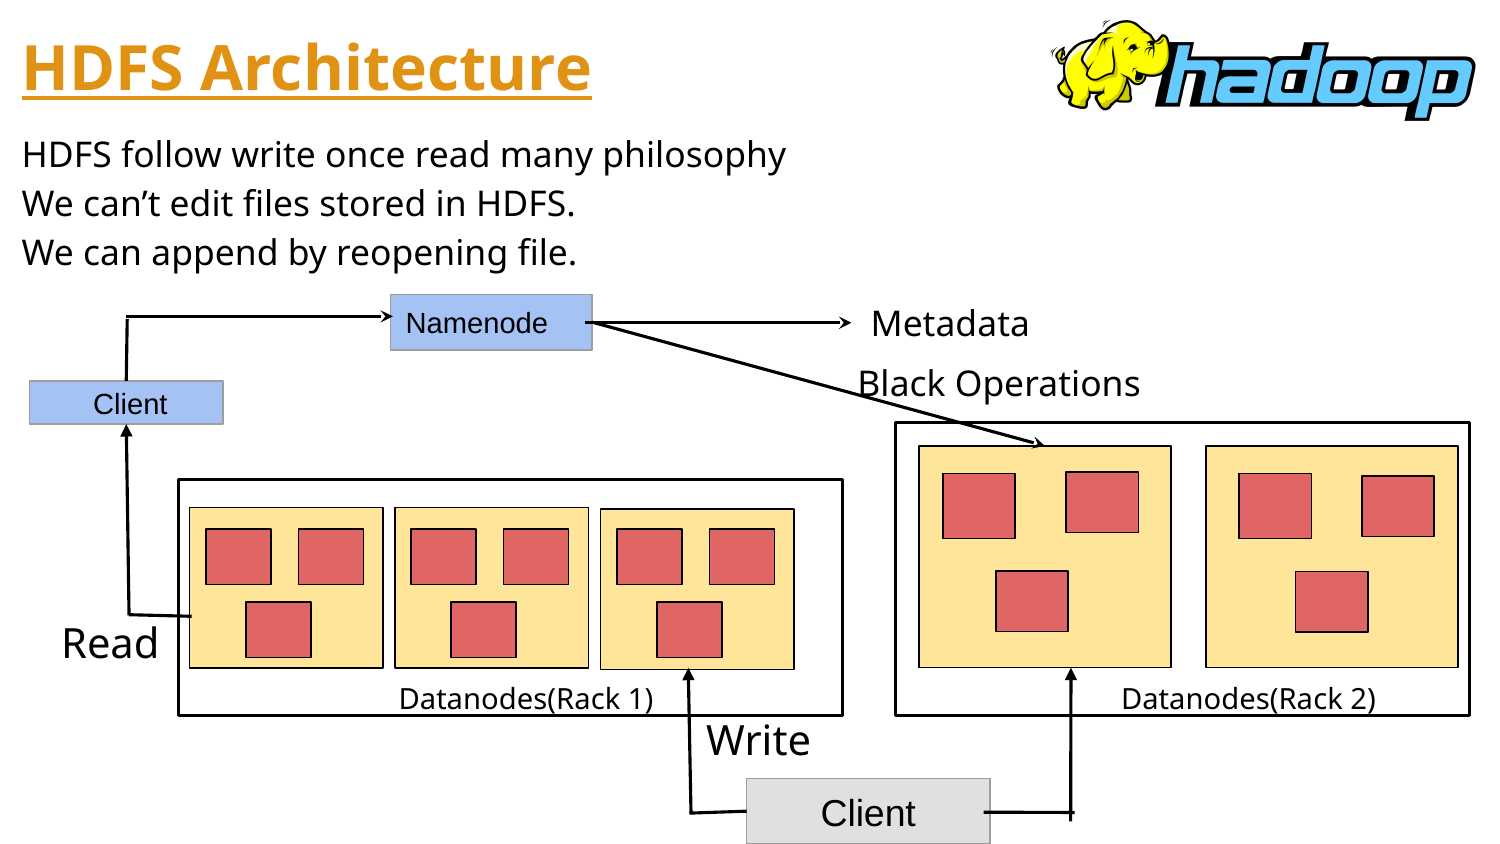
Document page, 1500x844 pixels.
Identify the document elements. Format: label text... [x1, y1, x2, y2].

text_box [689, 810, 747, 814]
text_box [895, 422, 1470, 716]
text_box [591, 321, 1046, 447]
text_box Metadata [855, 285, 1123, 345]
text_box Datanodes(Rack 1) [383, 665, 691, 730]
text_box Client [746, 778, 991, 844]
text_box HDFS follow write once read many philosophy We can’t edit files stored in HDFS. We can append by reopening file. [6, 110, 1456, 288]
text_box [1295, 571, 1368, 633]
text_box Namenode [390, 294, 593, 350]
text_box [178, 479, 843, 716]
text_box Client [29, 380, 223, 425]
title HDFS Architecture [6, 13, 1042, 108]
text_box [586, 324, 590, 350]
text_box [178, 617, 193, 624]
text_box Write [696, 699, 850, 780]
text_box Read [46, 602, 178, 682]
text_box [1239, 473, 1312, 539]
text_box Datanodes(Rack 2) [1106, 665, 1397, 731]
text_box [122, 602, 178, 624]
text_box [1361, 475, 1435, 537]
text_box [687, 667, 692, 811]
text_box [125, 423, 130, 616]
picture [1044, 13, 1482, 127]
text_box Black Operations [1050, 345, 1248, 419]
